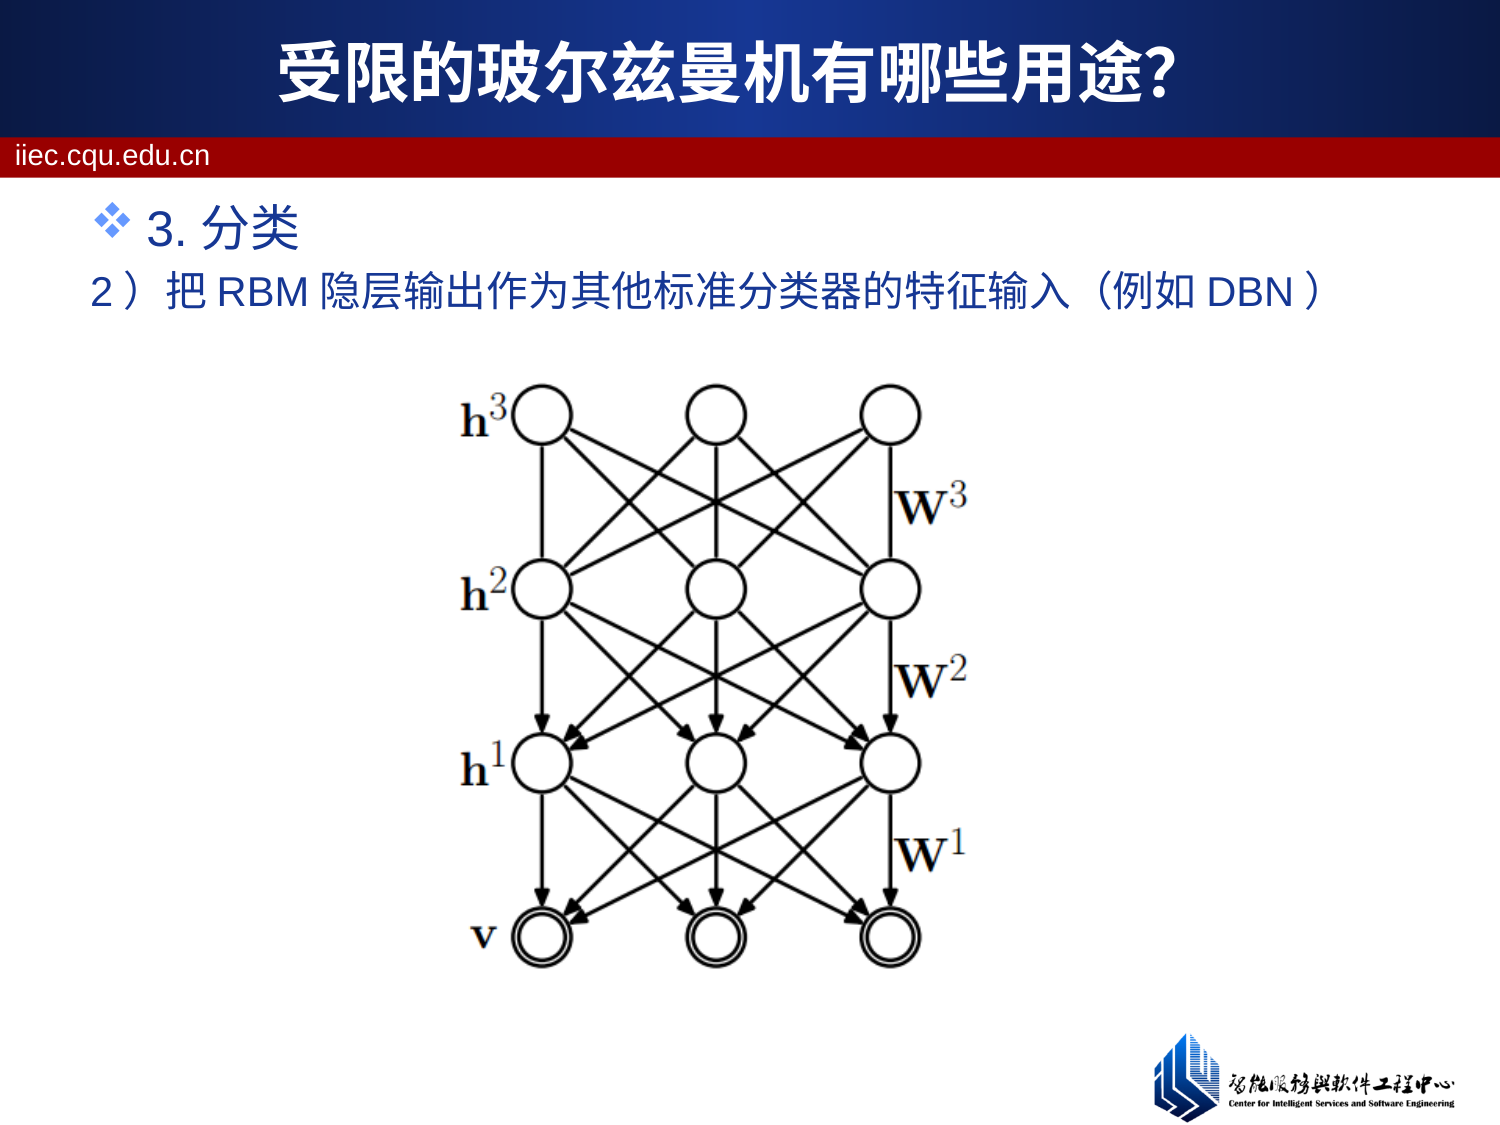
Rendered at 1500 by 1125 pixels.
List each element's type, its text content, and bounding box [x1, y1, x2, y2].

title 受限的玻尔兹曼机有哪些用途？ [49, 24, 1438, 118]
picture [418, 349, 1014, 1001]
list 3.分类 2）把RBM隐层输出作为其他标准分类器的特征输入（例如DBN） [74, 188, 1426, 1051]
picture [1148, 1029, 1465, 1125]
